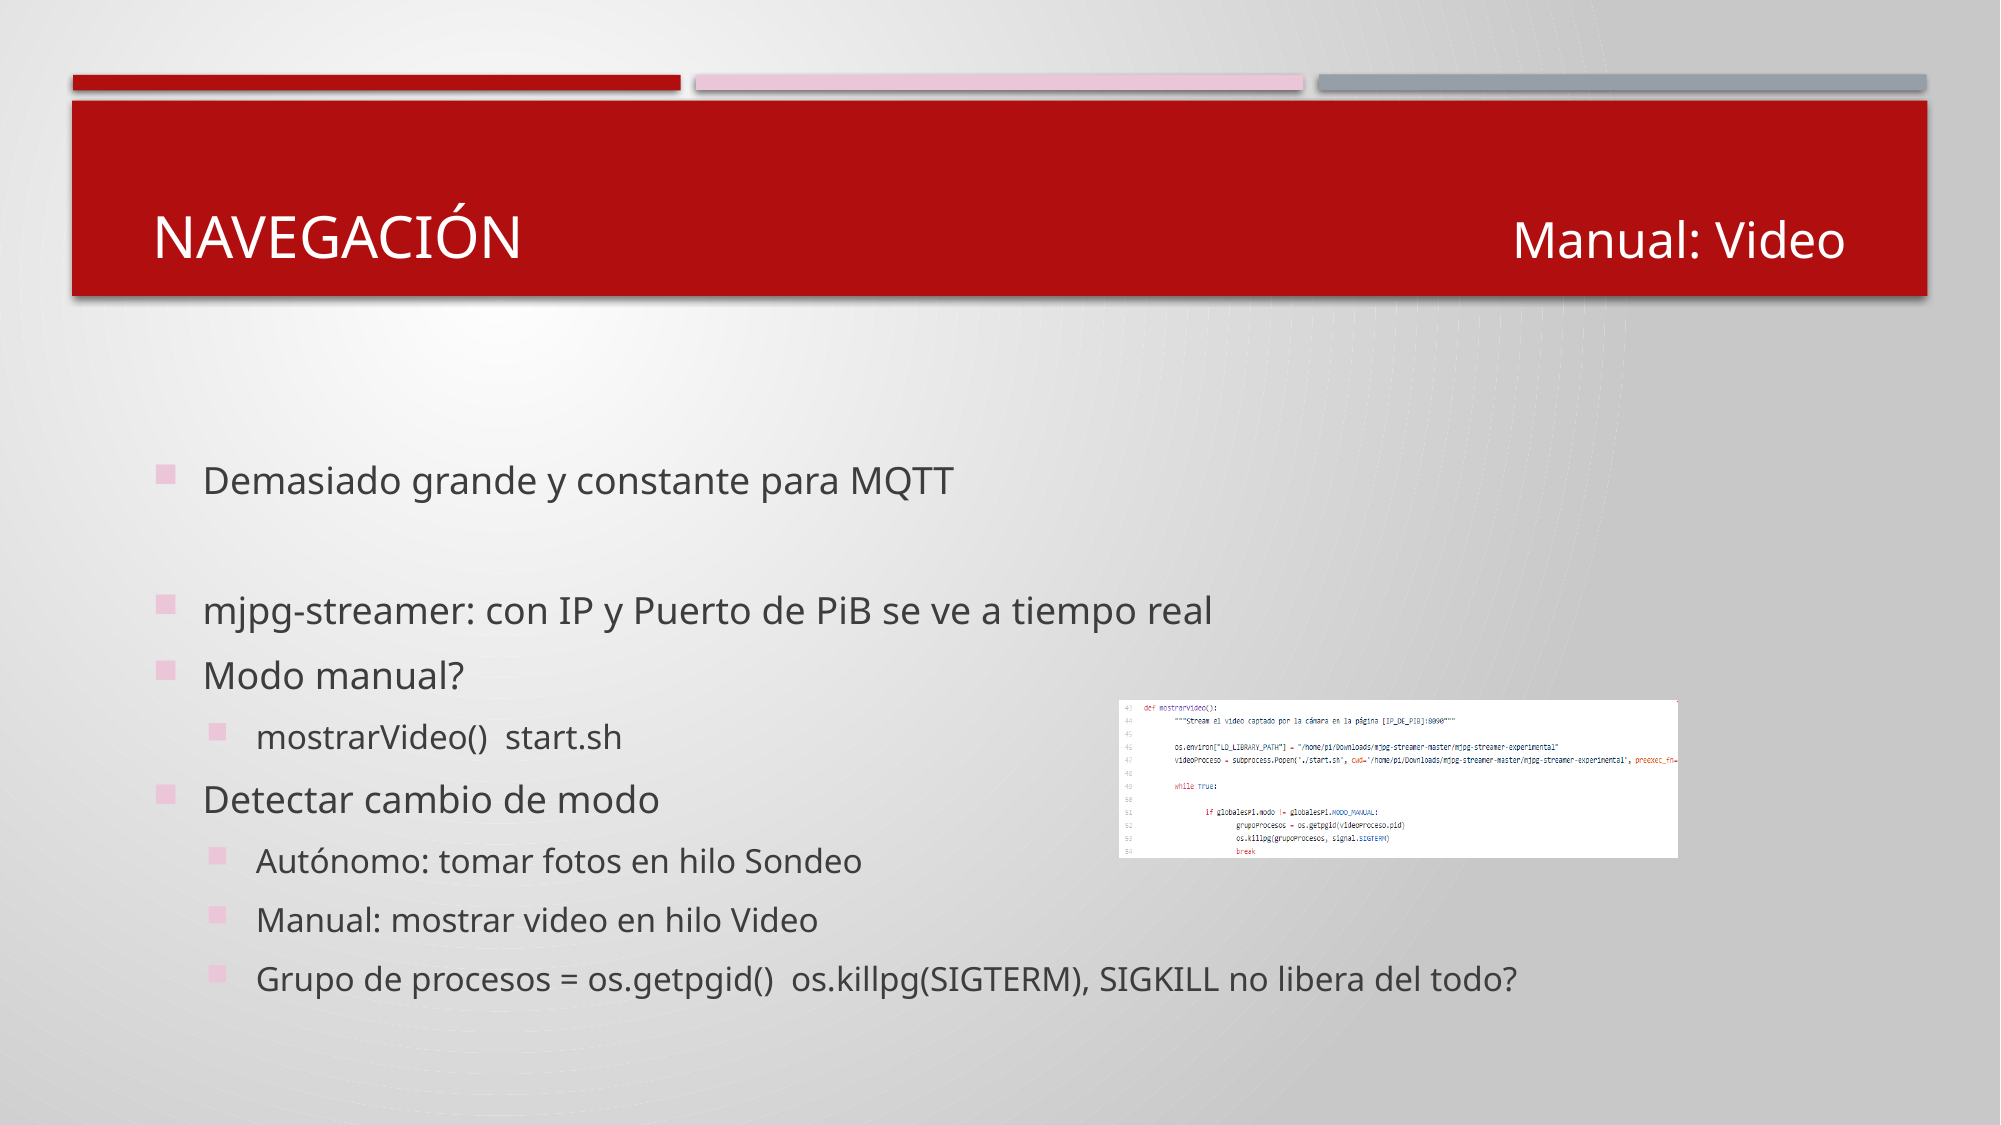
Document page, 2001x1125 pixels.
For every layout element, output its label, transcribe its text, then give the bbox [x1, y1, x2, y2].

text_box Manual: Video [882, 59, 1863, 278]
picture [1119, 699, 1678, 859]
title Navegación [137, 59, 882, 278]
